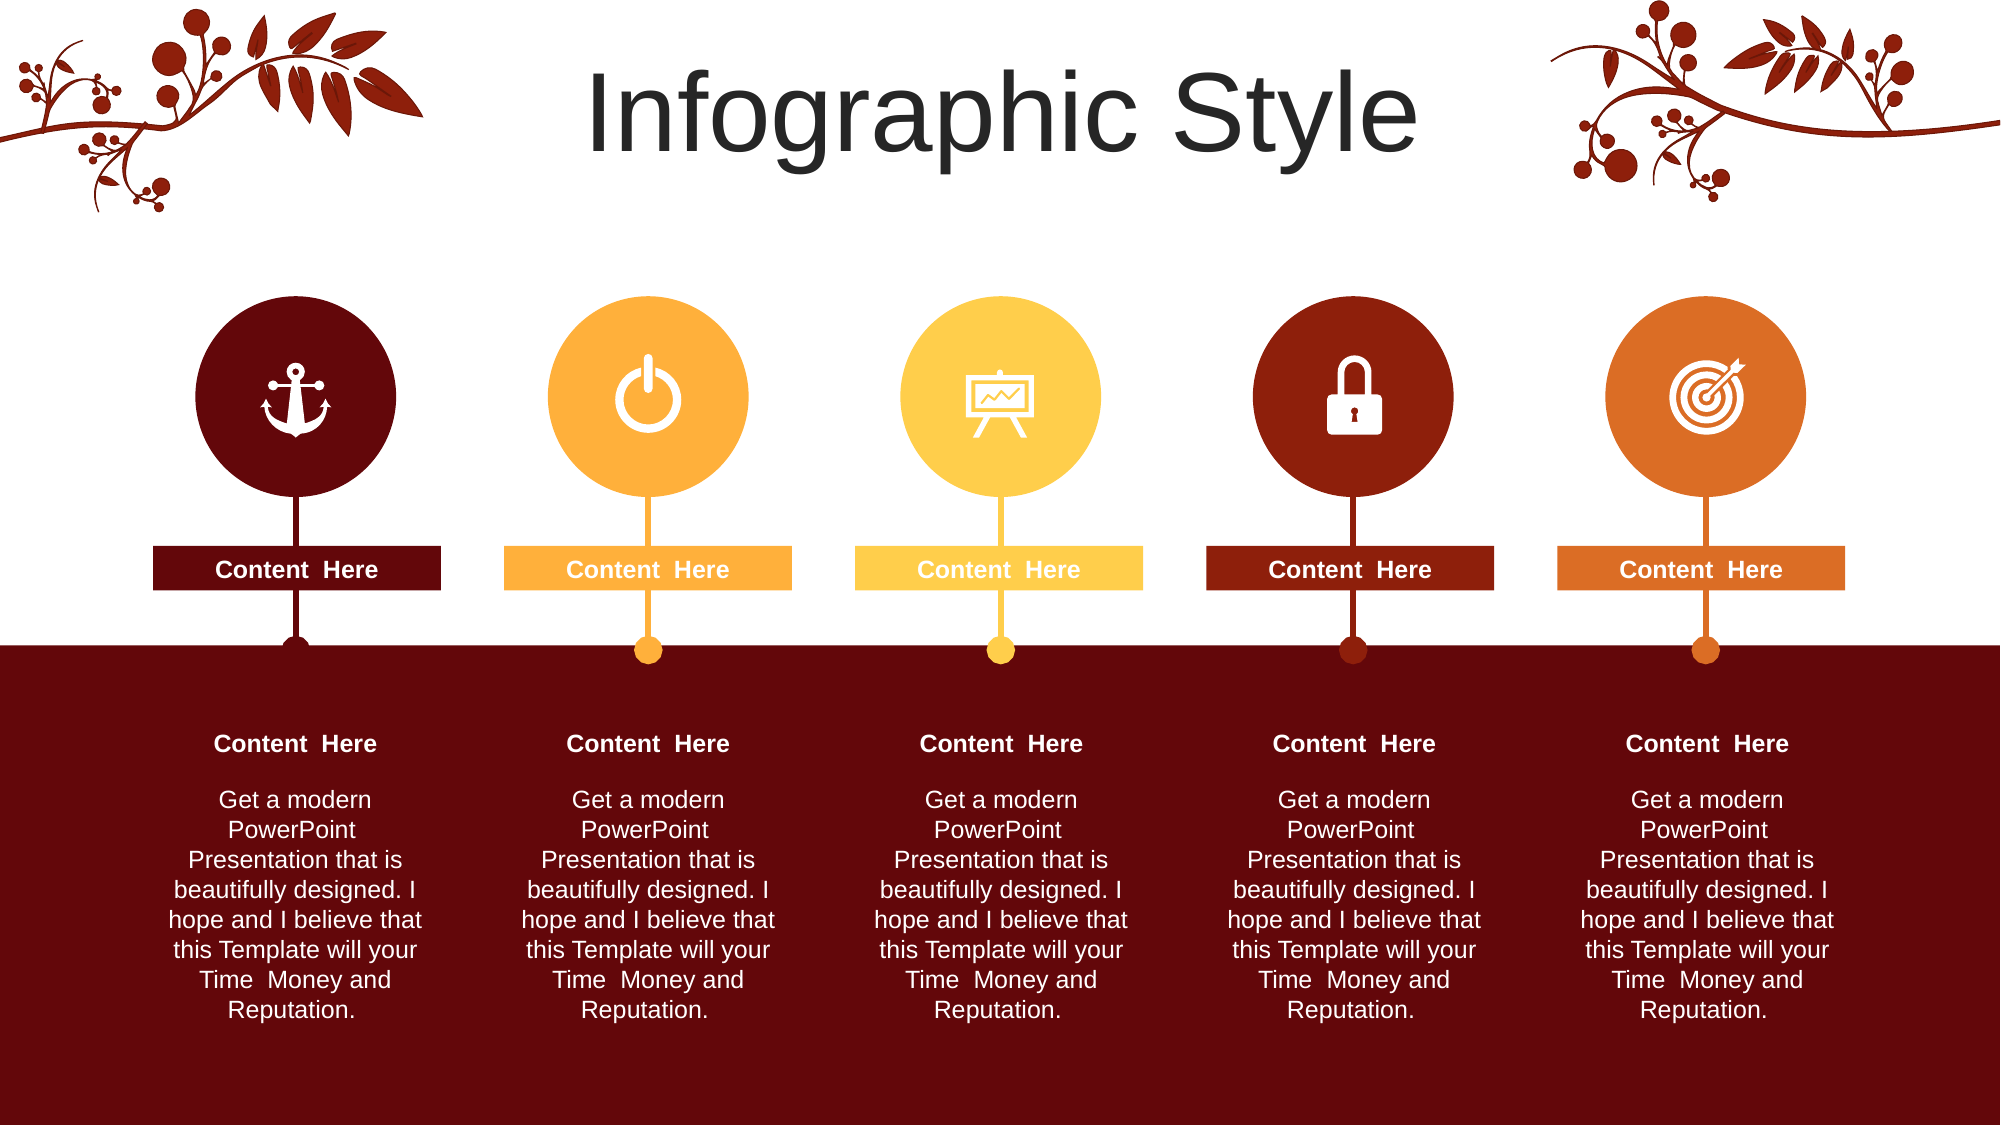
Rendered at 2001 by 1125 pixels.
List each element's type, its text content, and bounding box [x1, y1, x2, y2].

text_box Content Here [855, 545, 1000, 591]
text_box [1604, 295, 1808, 498]
text_box [1251, 295, 1455, 498]
text_box Content Here [1001, 545, 1144, 591]
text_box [1210, 719, 1499, 1034]
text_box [1563, 719, 1852, 1034]
text_box Content Here [649, 545, 792, 591]
text_box Content Here [153, 545, 295, 591]
text_box [614, 352, 683, 434]
text_box [0, 644, 2000, 1125]
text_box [151, 719, 440, 1034]
text_box Content Here [1557, 545, 1705, 591]
text_box Content Here [1206, 545, 1353, 591]
text_box Content Here [1354, 545, 1495, 591]
text_box [899, 295, 1103, 498]
list Infographic Style [53, 55, 1952, 175]
text_box Content Here [296, 545, 441, 591]
text_box [257, 361, 335, 439]
text_box [546, 295, 750, 498]
text_box Content Here [1706, 545, 1846, 591]
text_box [194, 295, 398, 498]
text_box [1668, 355, 1749, 436]
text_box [857, 719, 1146, 1034]
text_box [1326, 354, 1384, 436]
text_box [964, 368, 1035, 439]
text_box Content Here [504, 545, 648, 591]
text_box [504, 719, 793, 1034]
